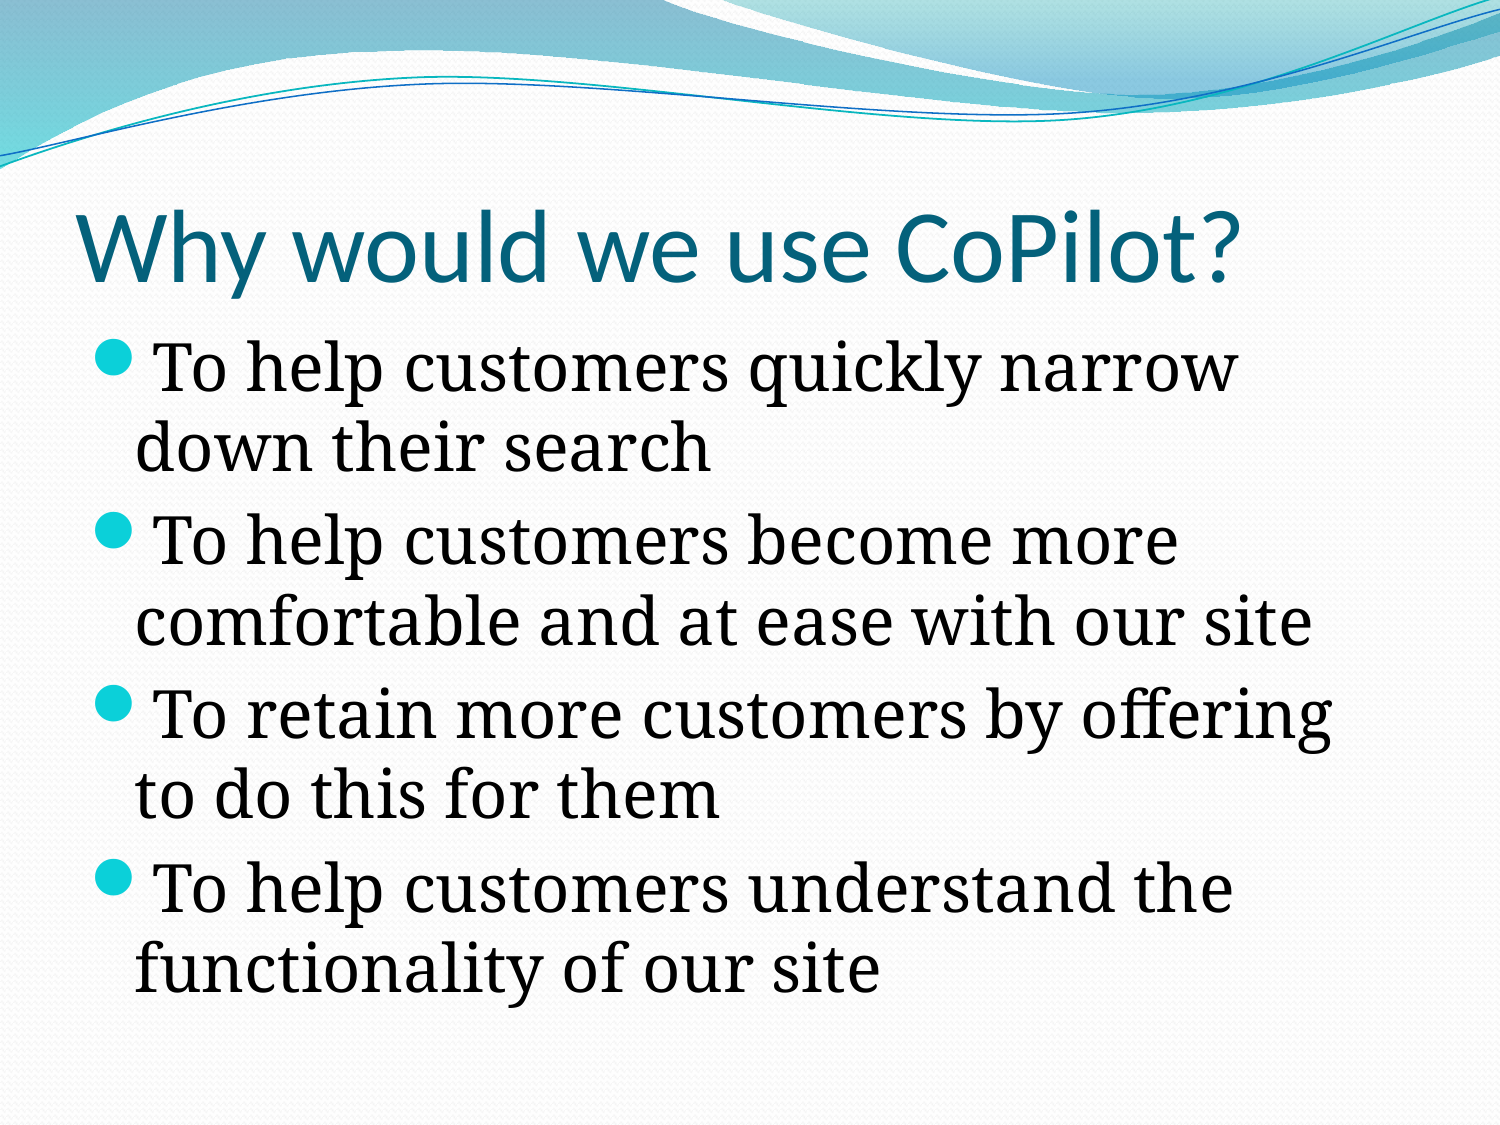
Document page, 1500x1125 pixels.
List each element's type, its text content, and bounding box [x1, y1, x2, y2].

title Why would we use CoPilot? [75, 115, 1425, 303]
list To help customers quickly narrow down their search To help customers become more comfortable and at ease with our site To retain more customers by offering to do this for them To help customers understand the functionality of our site [75, 317, 1425, 1038]
